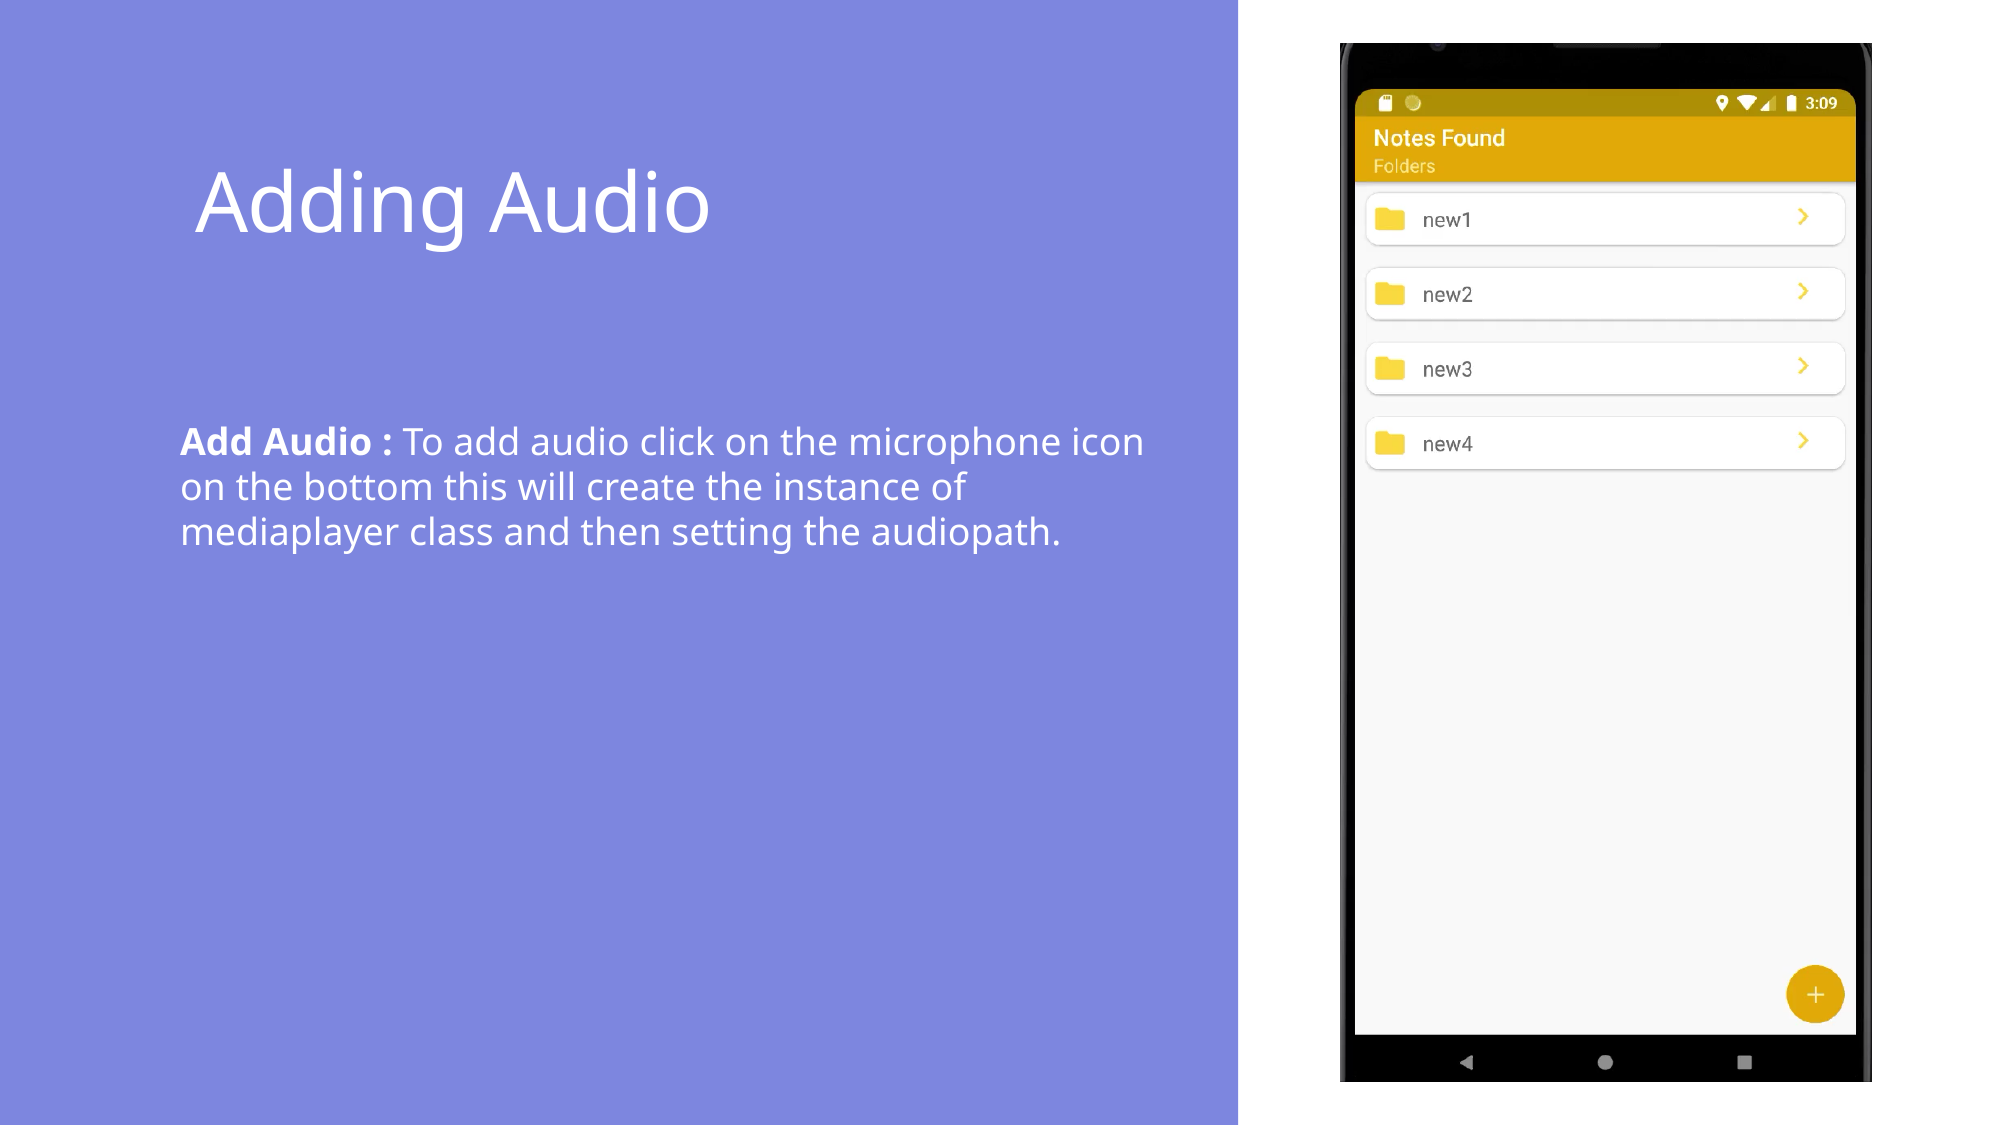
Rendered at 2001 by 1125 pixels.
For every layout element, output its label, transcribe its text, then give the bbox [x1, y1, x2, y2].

title Adding Audio [180, 84, 1161, 359]
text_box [1339, 41, 1873, 1084]
text_box Add Audio : To add audio click on the microphone icon on the bottom this will create the instance of mediaplayer class and then setting the audiopath. [180, 410, 1161, 966]
text_box [0, 0, 1239, 1125]
text_box [1239, 0, 2000, 1125]
